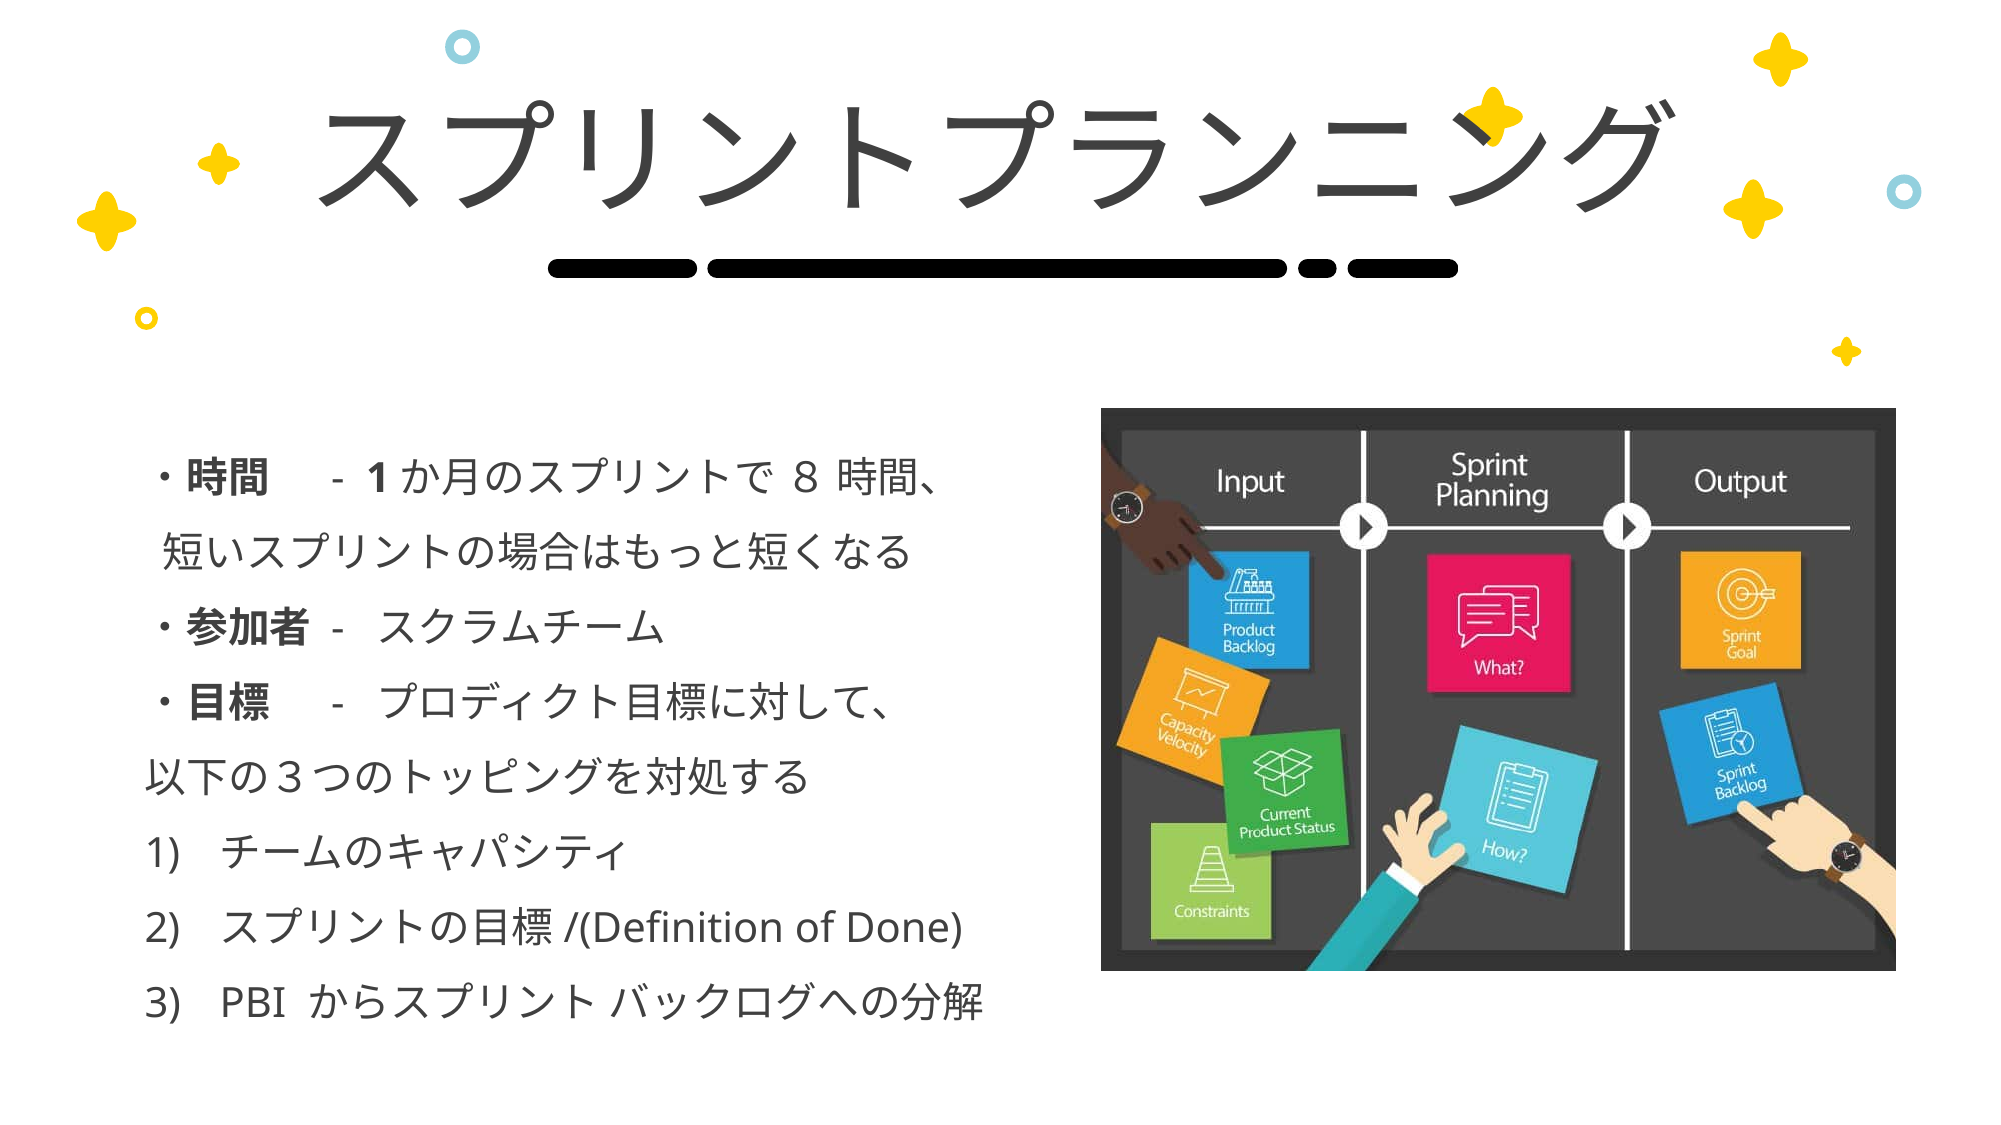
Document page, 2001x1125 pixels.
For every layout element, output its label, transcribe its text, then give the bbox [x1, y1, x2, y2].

text_box ・時間 - 1か月のスプリントで ８ 時間、 短いスプリントの場合はもっと短くなる ・参加者 - スクラムチーム ・目標 - プロディクト目標に対して、 以下の３つのトッピングを対処する チームのキャパシティ スプリントの目標/(Definition of Done) PBI からスプリント バックログへの分解 [129, 418, 1079, 1034]
picture [1101, 0, 1925, 971]
picture [76, 29, 1458, 375]
text_box スプリントプランニング [557, 71, 1538, 237]
